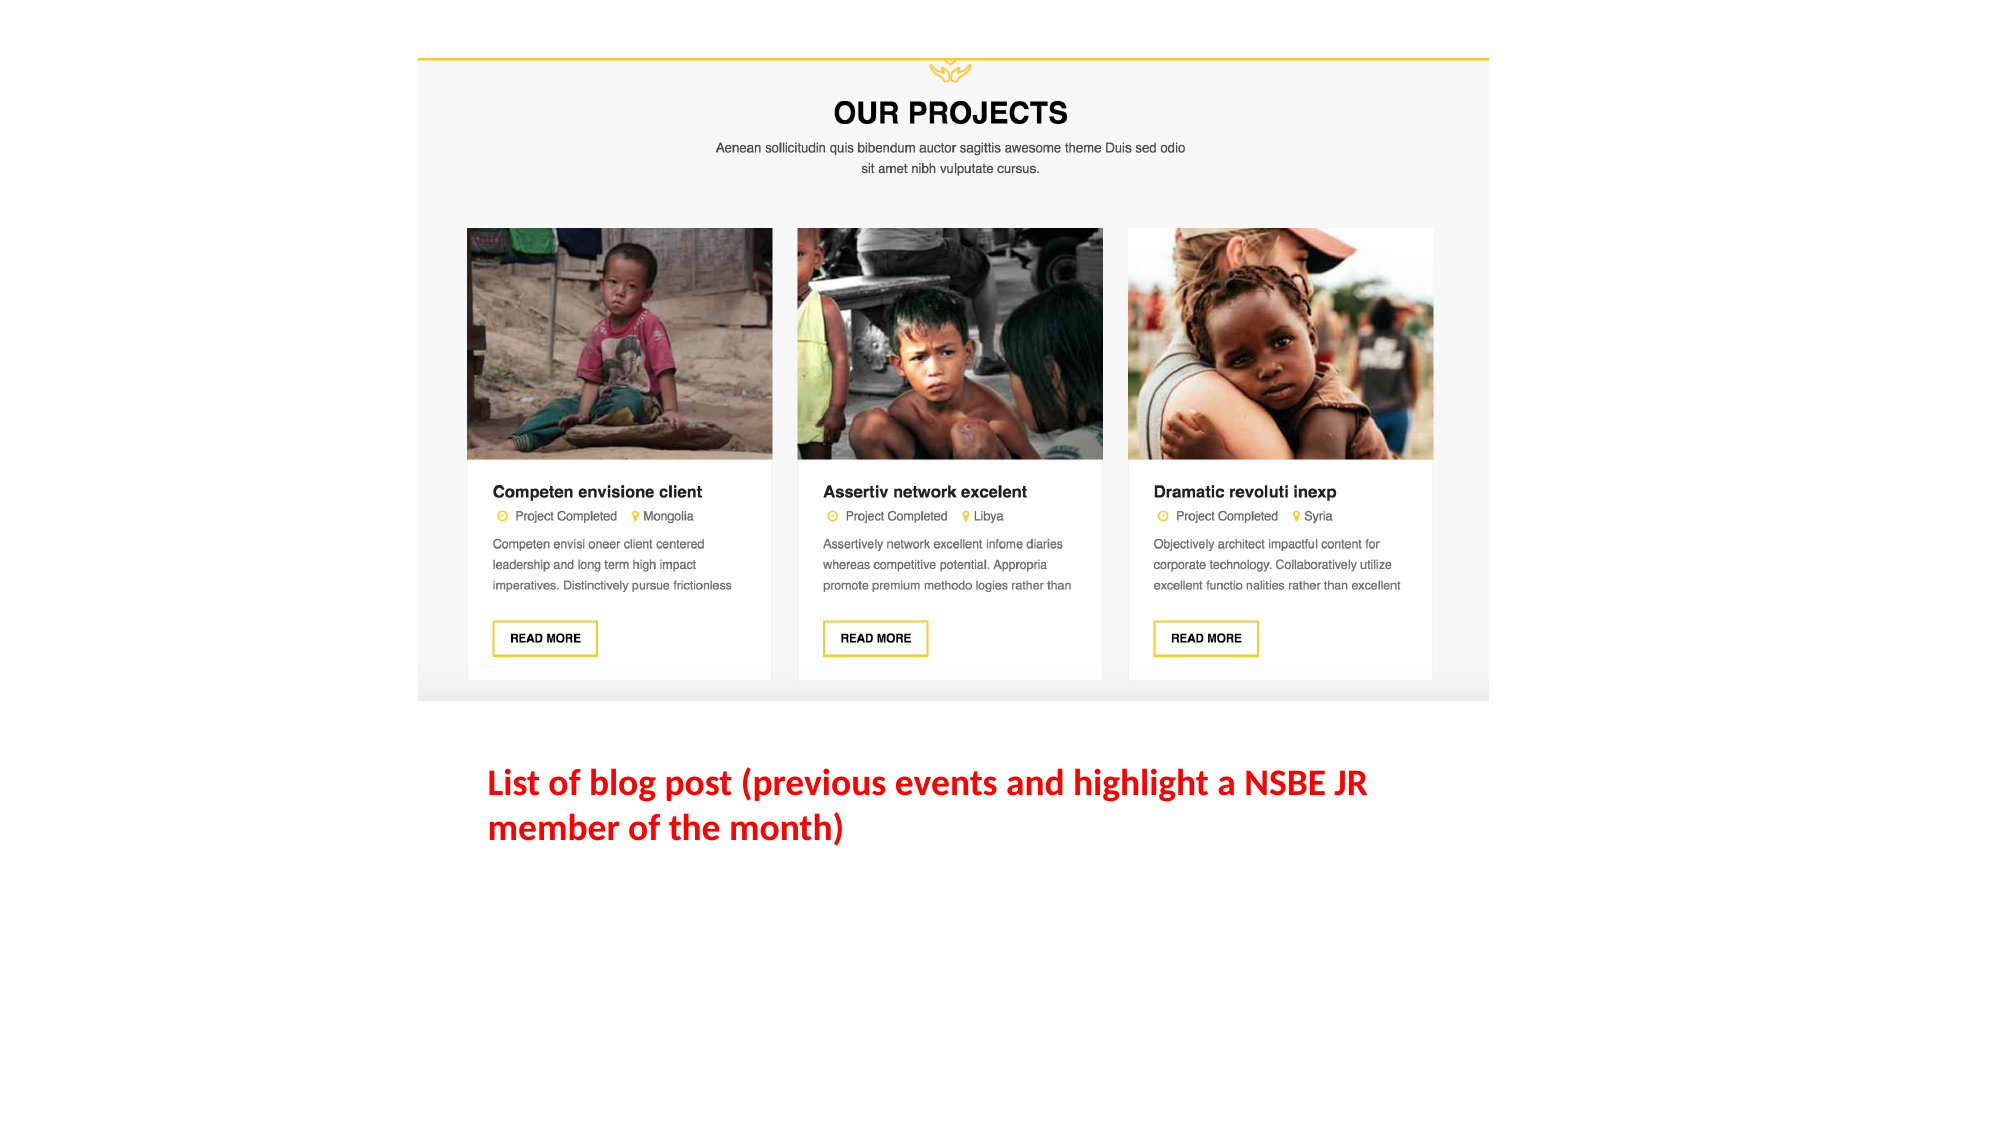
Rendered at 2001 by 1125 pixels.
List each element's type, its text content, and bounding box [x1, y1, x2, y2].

picture [418, 58, 1489, 701]
text_box List of blog post (previous events and highlight a NSBE JR member of the month) [473, 750, 1440, 856]
